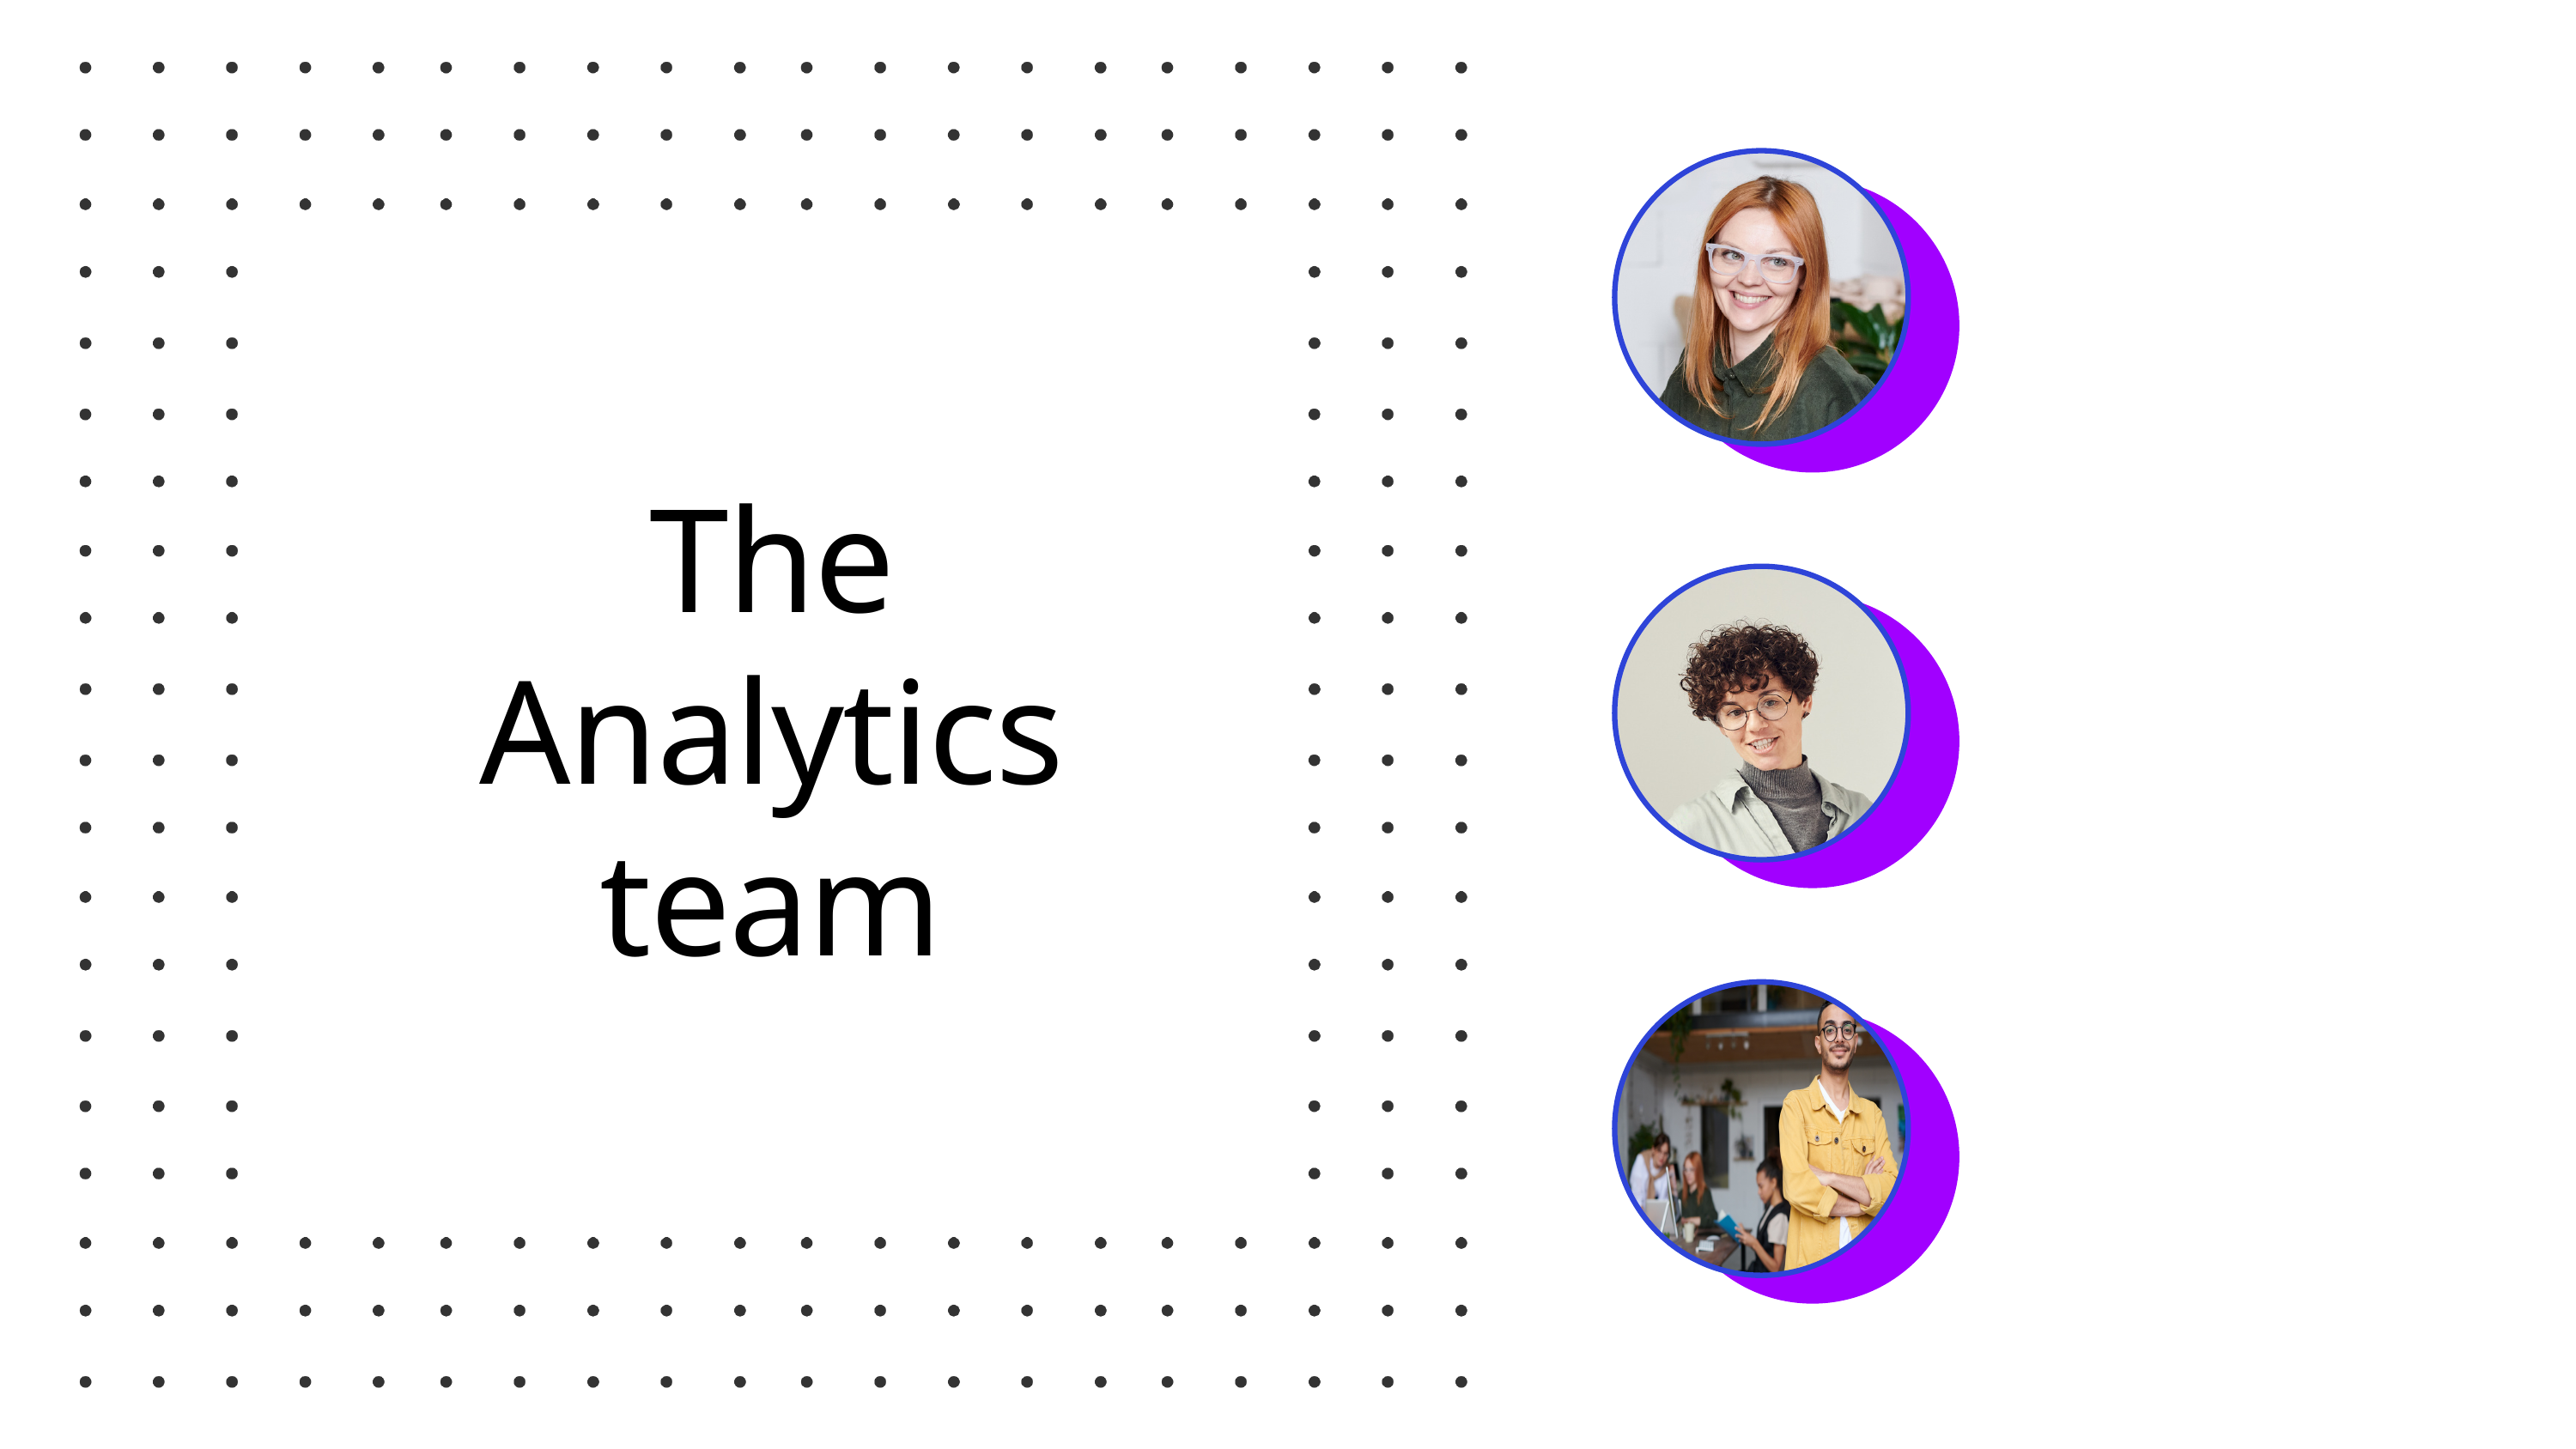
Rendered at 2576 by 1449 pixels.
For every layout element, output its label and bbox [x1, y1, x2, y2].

text_box [70, 57, 1472, 1392]
text_box [1665, 1009, 1960, 1304]
text_box [1607, 563, 1916, 863]
text_box [1607, 975, 1916, 1282]
text_box [1665, 179, 1960, 473]
text_box [1607, 144, 1916, 451]
text_box [1665, 594, 1960, 888]
